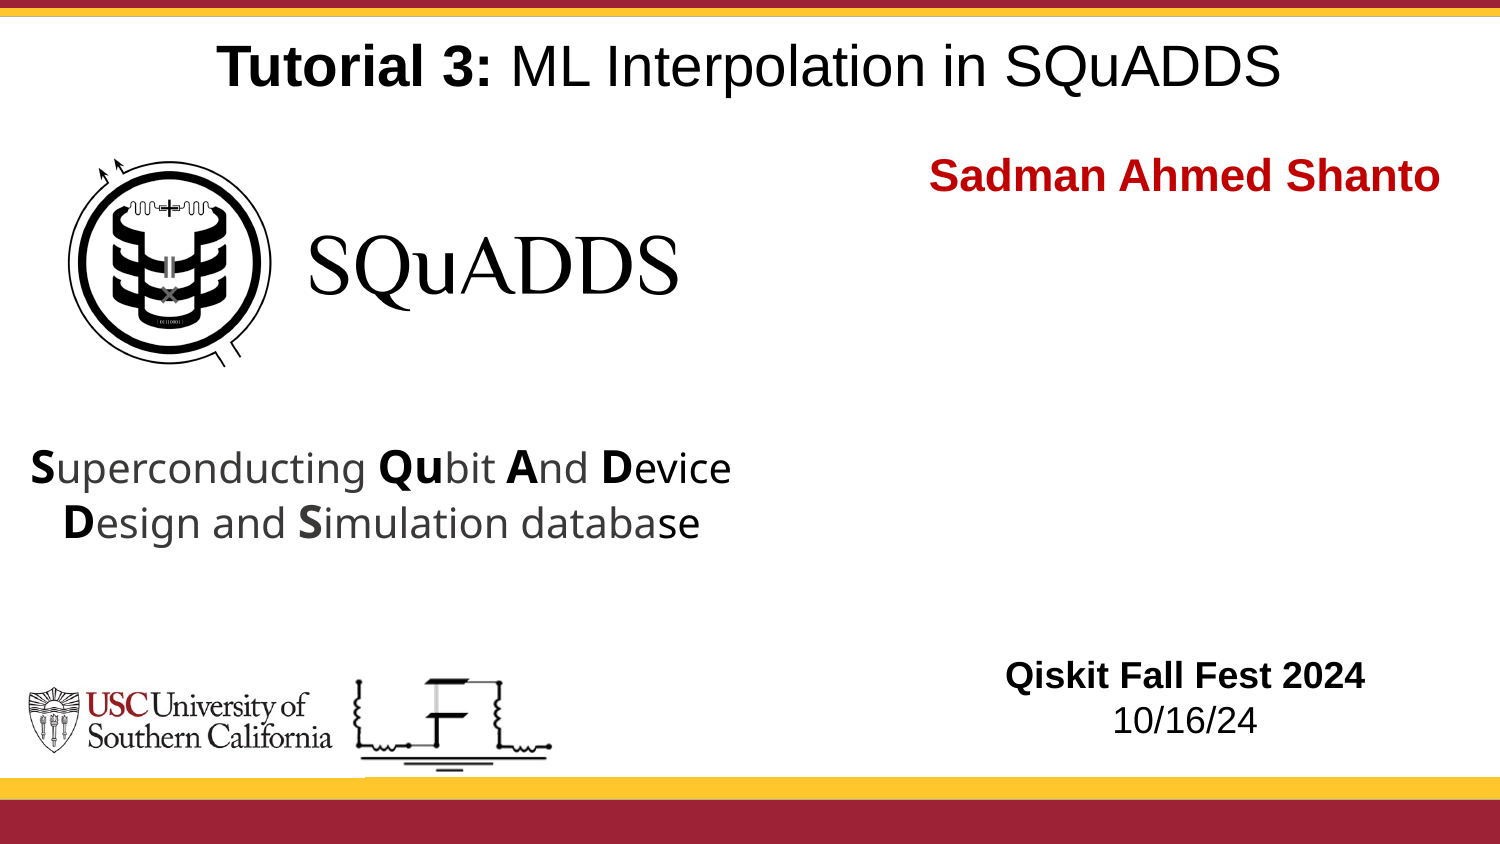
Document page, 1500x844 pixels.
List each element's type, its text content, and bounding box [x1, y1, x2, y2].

text_box Superconducting Qubit And Device Design and Simulation database [0, 430, 763, 556]
picture [0, 0, 1500, 17]
picture [0, 663, 1500, 844]
picture [42, 102, 686, 423]
text_box Tutorial 3: ML Interpolation in SQuADDS [0, 17, 1500, 178]
text_box Sadman Ahmed Shanto Qiskit Fall Fest 2024 10/16/24 [893, 130, 1477, 756]
